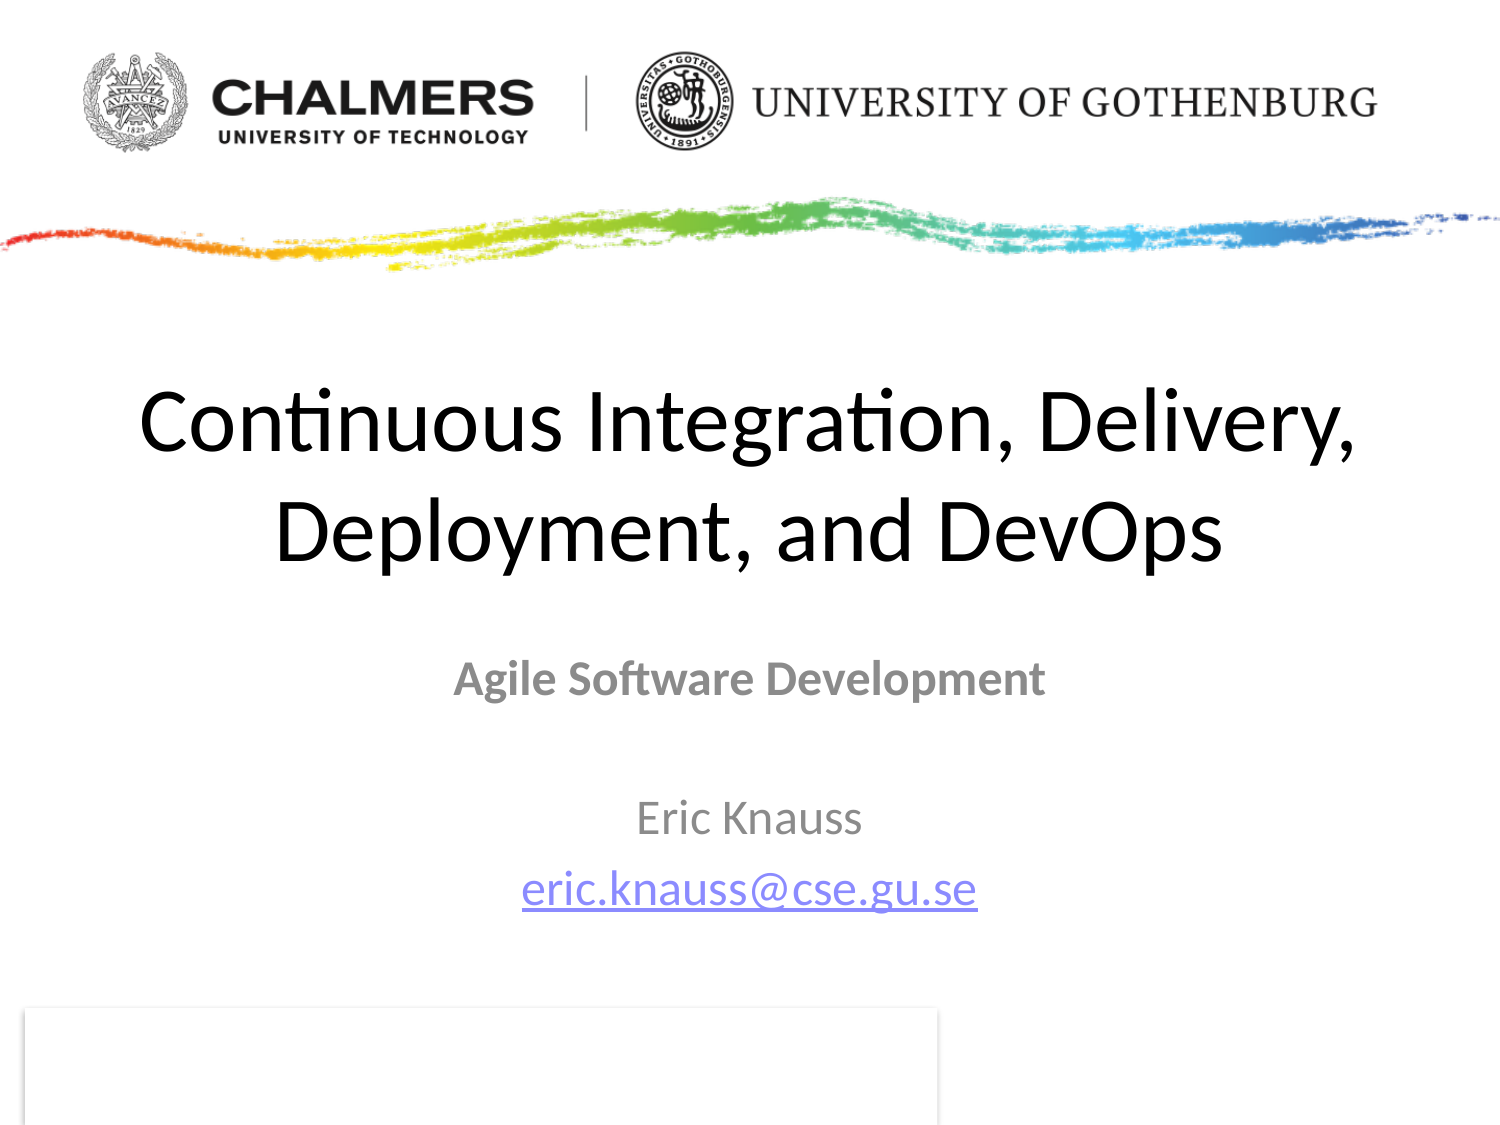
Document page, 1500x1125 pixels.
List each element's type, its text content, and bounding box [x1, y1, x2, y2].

picture [0, 162, 1500, 292]
subtitle Agile Software Development Eric Knauss eric.knauss@cse.gu.se [225, 637, 1275, 925]
title Continuous Integration, Delivery, Deployment, and DevOps [112, 349, 1388, 591]
picture [77, 41, 1388, 161]
